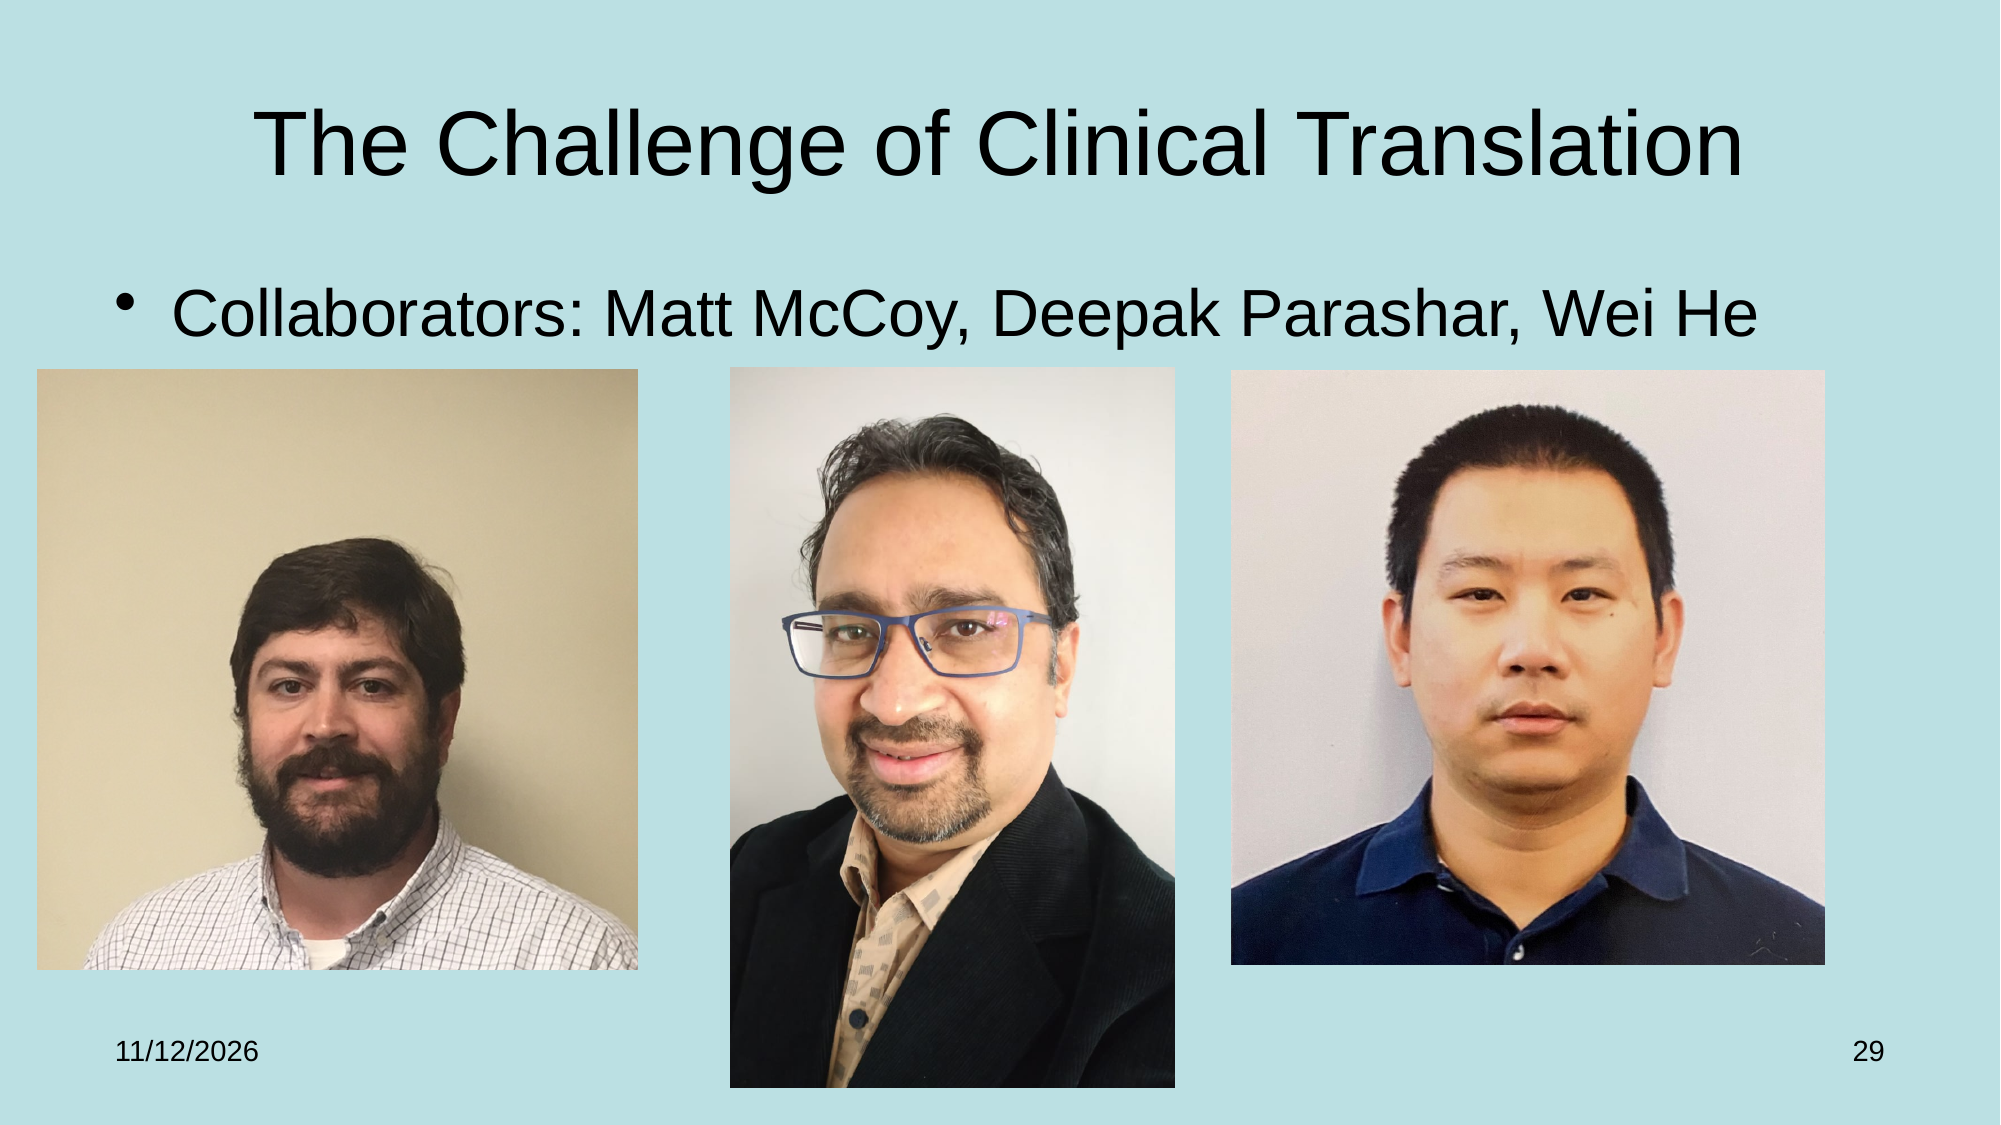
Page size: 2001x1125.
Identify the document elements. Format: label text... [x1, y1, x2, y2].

list Collaborators: Matt McCoy, Deepak Parashar, Wei He [99, 262, 1900, 1005]
picture [1231, 370, 1826, 966]
picture [730, 367, 1176, 1088]
title The Challenge of Clinical Translation [99, 45, 1900, 233]
picture [37, 369, 638, 971]
slide_number 29 [1433, 1024, 1900, 1103]
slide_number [99, 1024, 567, 1103]
